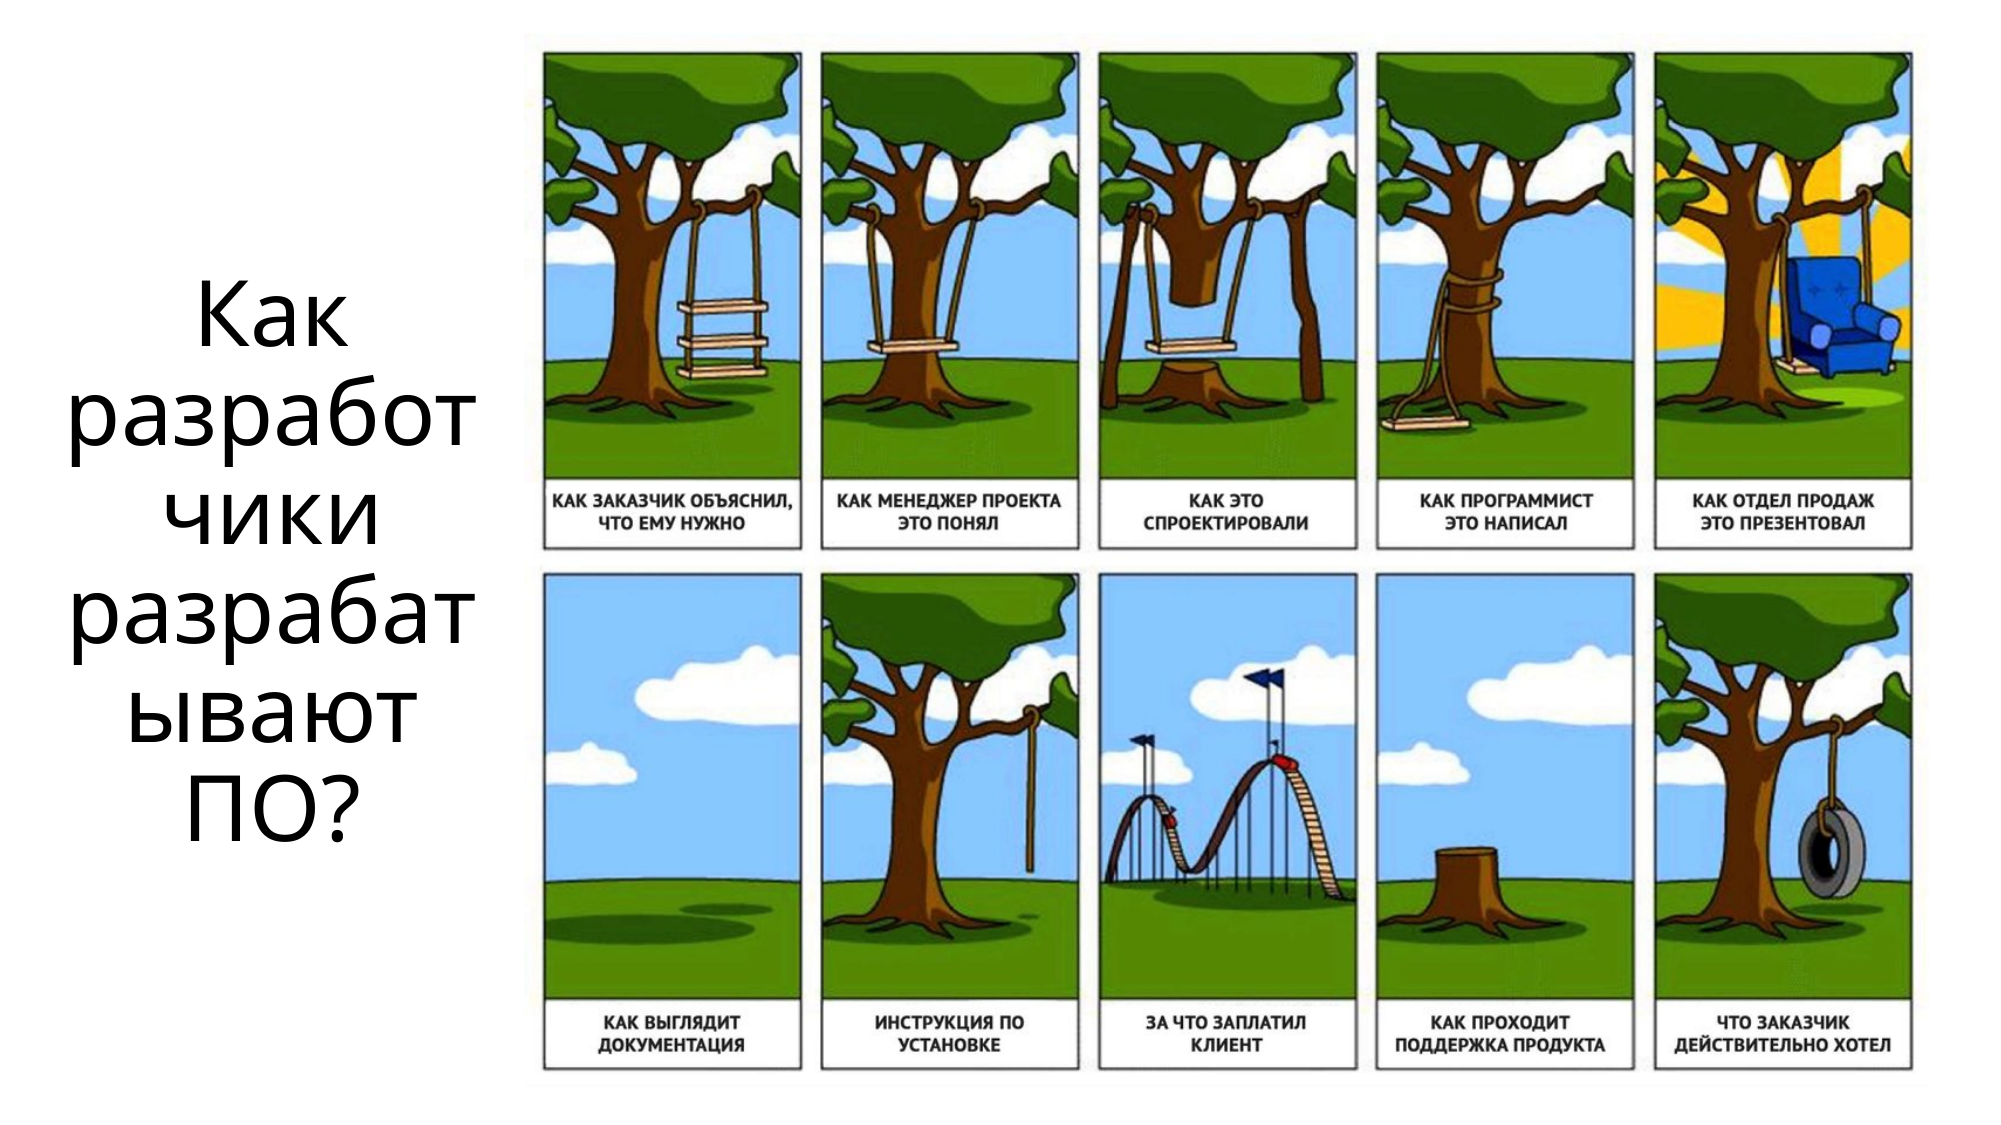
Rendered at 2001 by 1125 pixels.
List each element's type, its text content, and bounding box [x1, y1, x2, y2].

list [524, 33, 1929, 1087]
title Как разработчики разрабатывают ПО? [41, 87, 503, 1042]
